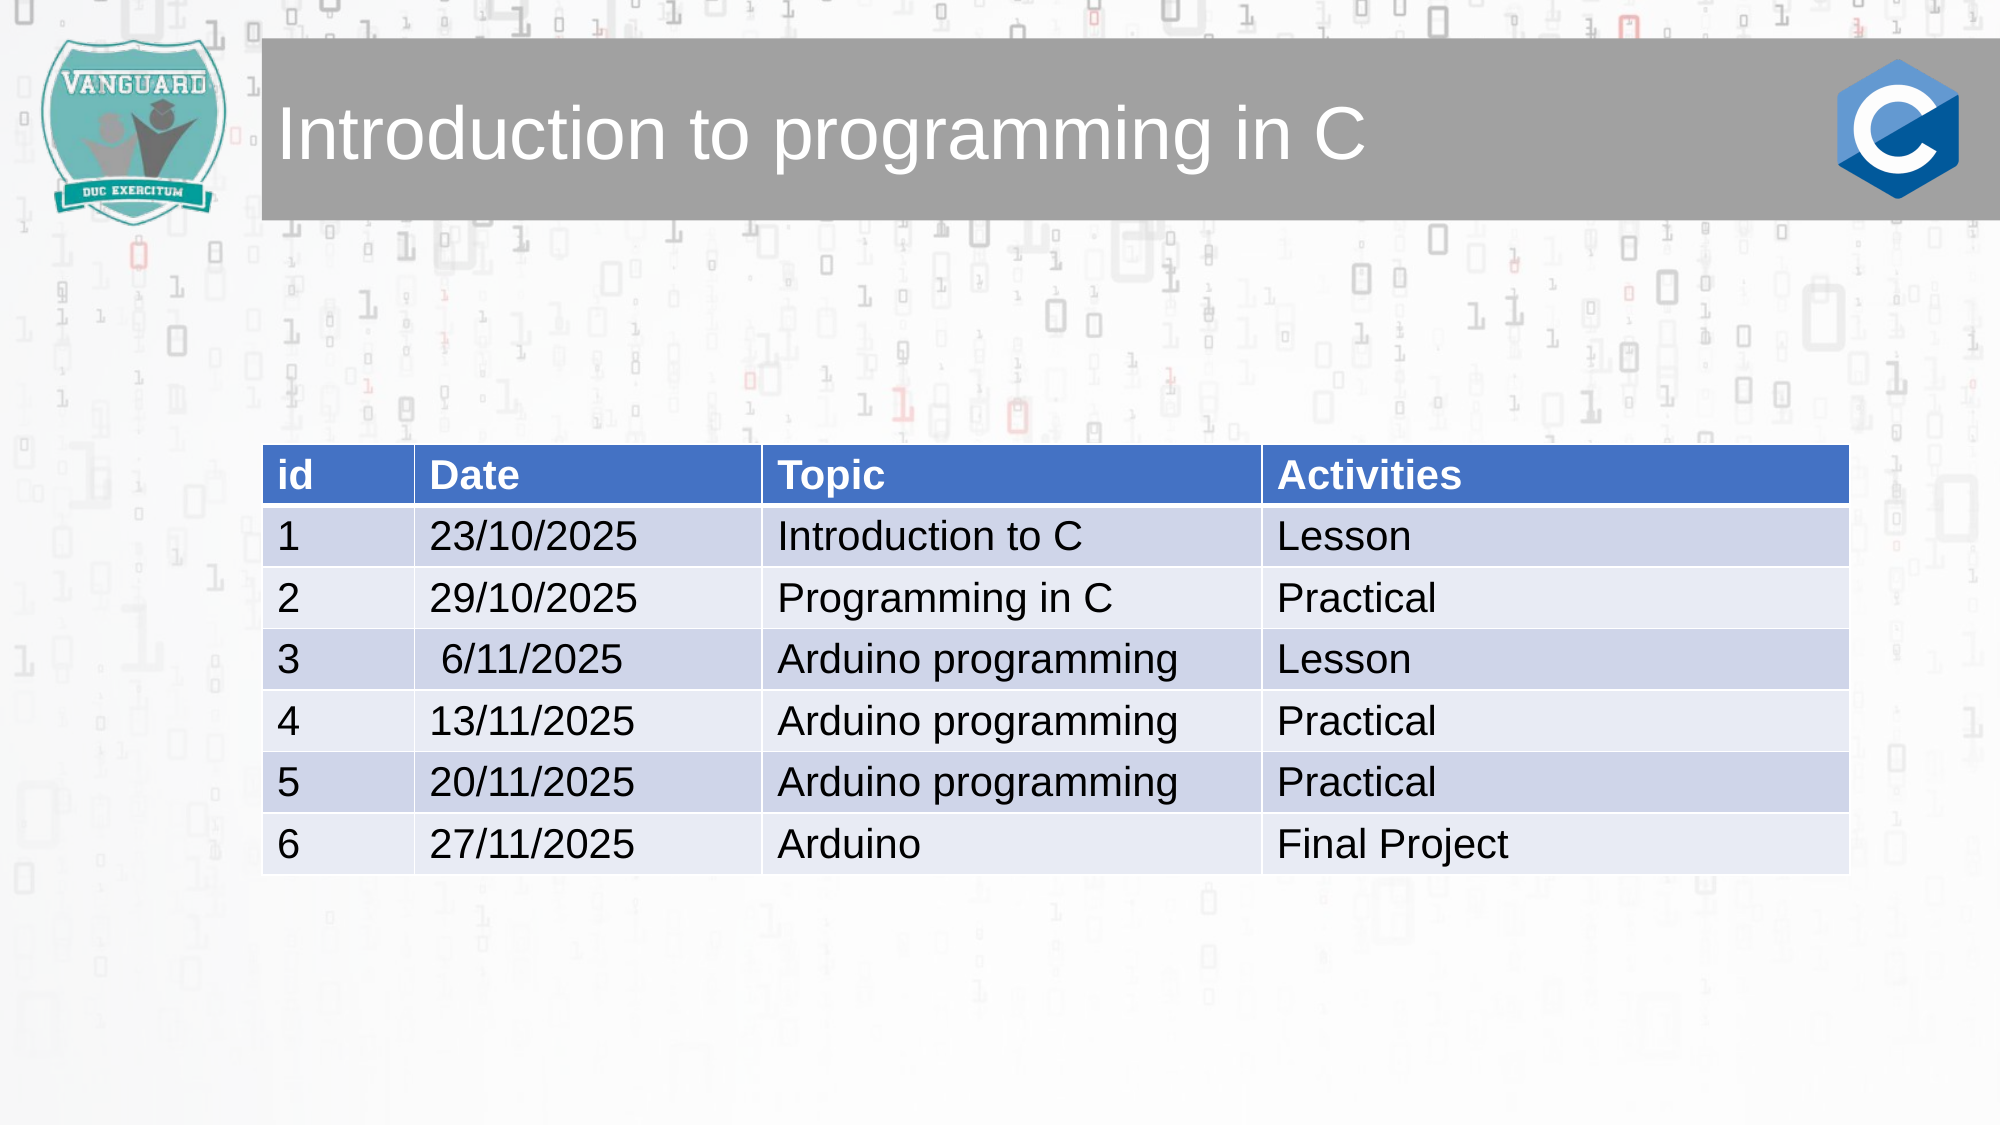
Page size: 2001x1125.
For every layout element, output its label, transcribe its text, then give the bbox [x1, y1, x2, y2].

table_cell 5 [263, 752, 414, 812]
table_cell Arduino programming [763, 752, 1261, 812]
text_box Introduction to programming in C [261, 37, 2000, 221]
picture [1826, 57, 1970, 201]
table_cell 27/11/2025 [415, 814, 761, 874]
table_cell Lesson [1263, 629, 1849, 689]
table_cell Programming in C [763, 568, 1261, 628]
table_cell Practical [1263, 691, 1849, 751]
table_cell Practical [1263, 752, 1849, 812]
table_cell Arduino [763, 814, 1261, 874]
table_cell 13/11/2025 [415, 691, 761, 751]
table_cell 20/11/2025 [415, 752, 761, 812]
table_cell 23/10/2025 [415, 508, 761, 566]
table_cell Introduction to C [763, 508, 1261, 566]
table_cell Final Project [1263, 814, 1849, 874]
table_cell 6 [263, 814, 414, 874]
table_cell Arduino programming [763, 629, 1261, 689]
table_cell 6/11/2025 [415, 629, 761, 689]
table_cell Arduino programming [763, 691, 1261, 751]
table_cell 2 [263, 568, 414, 628]
table_cell 29/10/2025 [415, 568, 761, 628]
table_cell Practical [1263, 568, 1849, 628]
picture [30, 23, 239, 236]
table_header Topic [763, 445, 1261, 503]
table_header Date [415, 445, 761, 503]
table_cell 3 [263, 629, 414, 689]
table_cell Lesson [1263, 508, 1849, 566]
table_cell 1 [263, 508, 414, 566]
table_header Activities [1263, 445, 1849, 503]
table_cell 4 [263, 691, 414, 751]
table_header id [263, 445, 414, 503]
